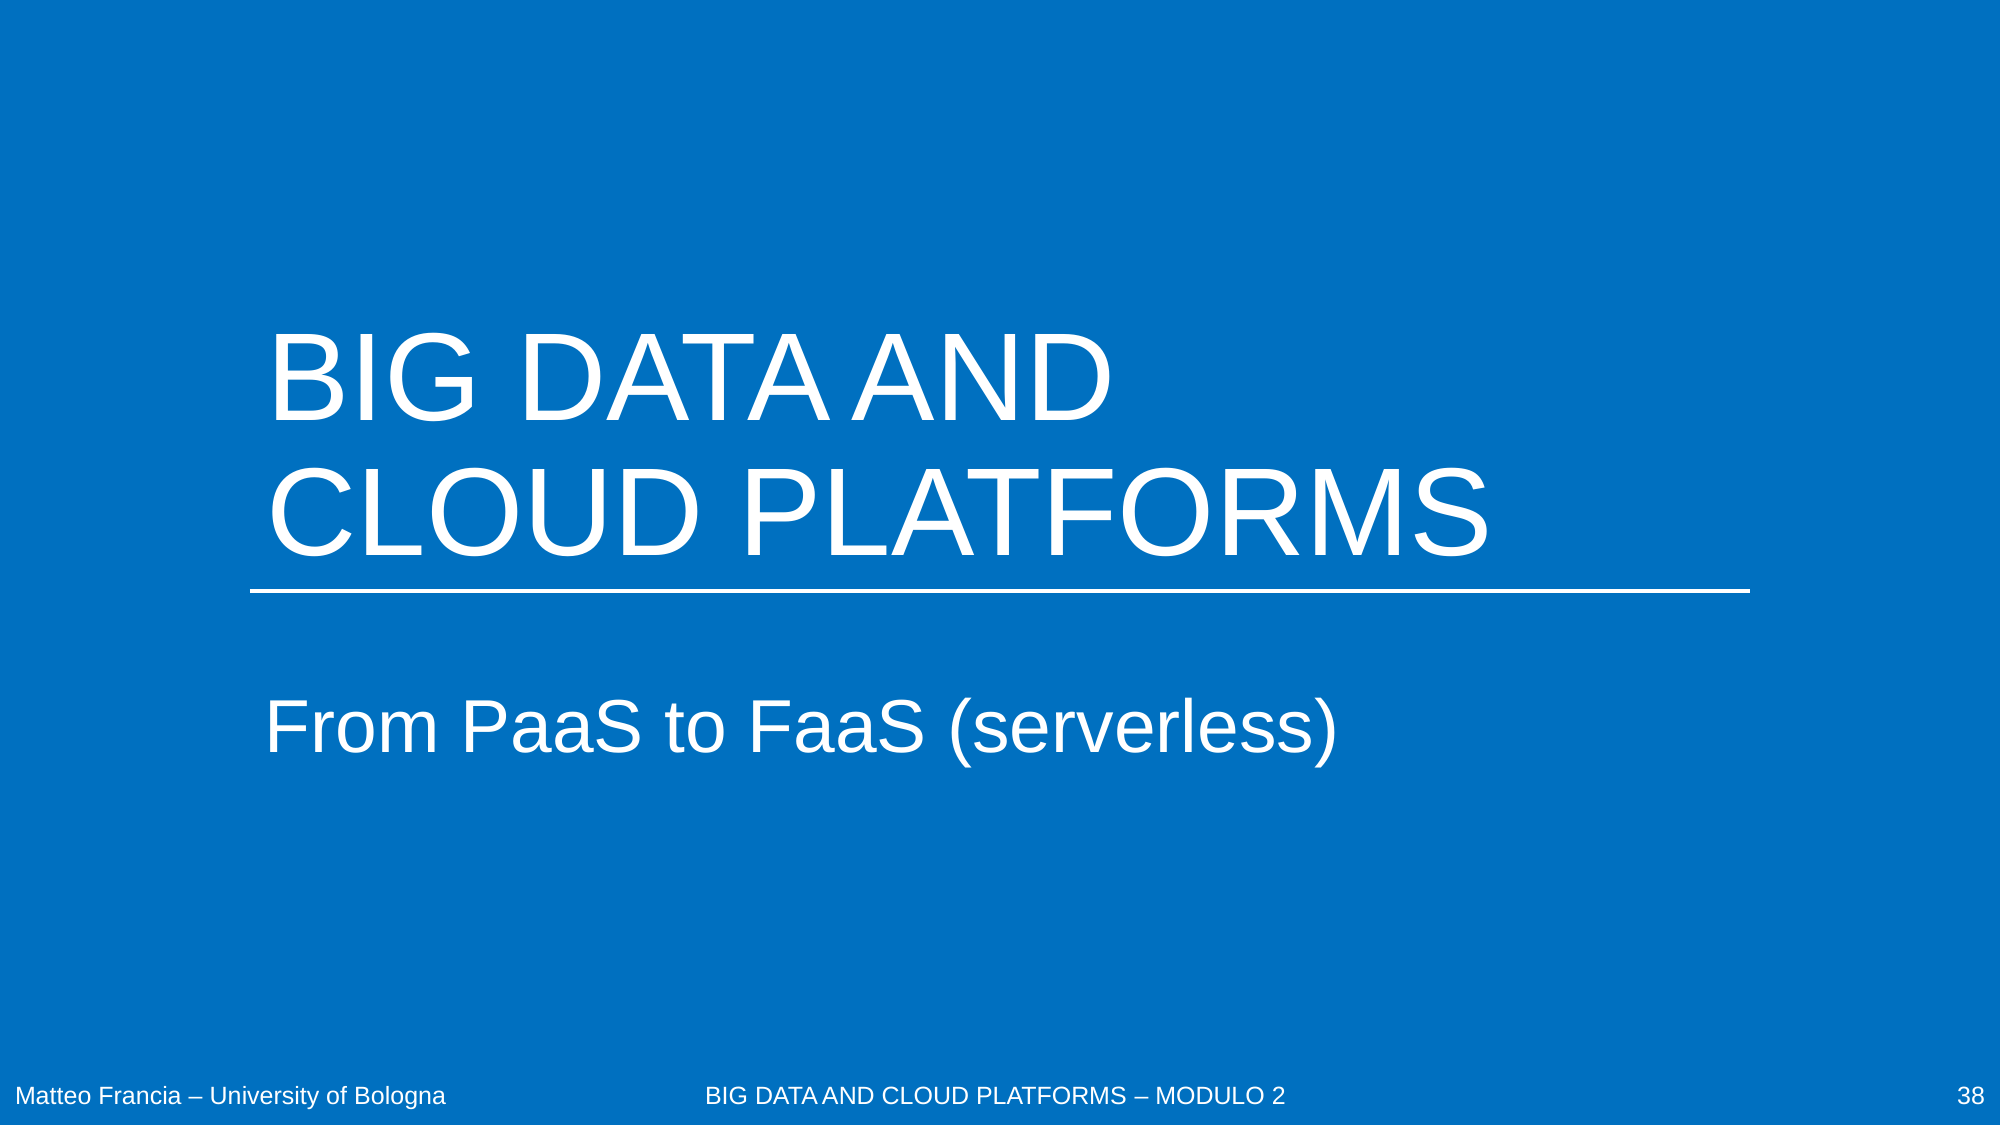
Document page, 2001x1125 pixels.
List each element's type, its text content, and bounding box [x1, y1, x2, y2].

subtitle From PaaS to FaaS (serverless) [249, 592, 1750, 865]
title BIG DATA AND CLOUD PLATFORMS [251, 198, 1752, 590]
slide_number 38 [1550, 1065, 2000, 1125]
footer Matteo Francia – University of Bologna [0, 1065, 466, 1125]
